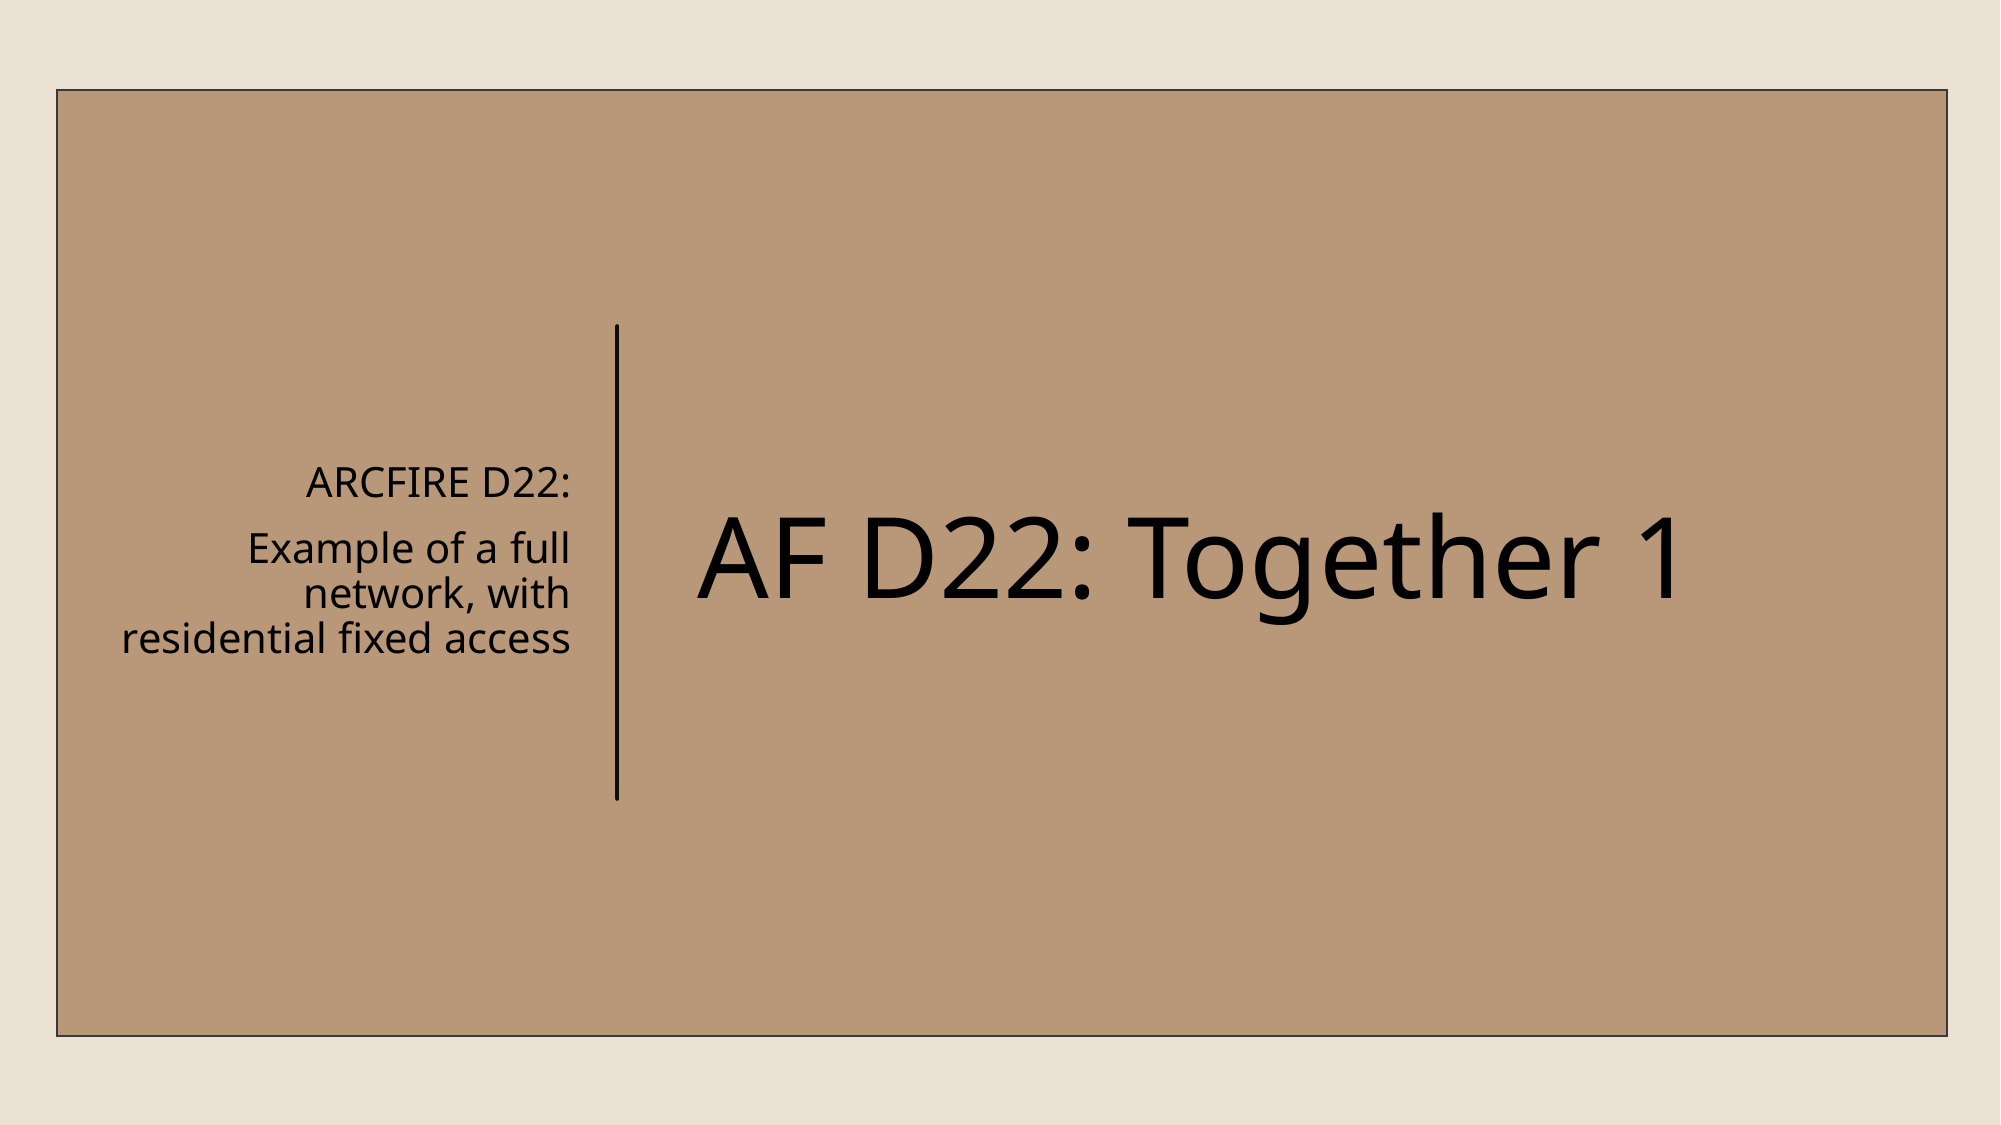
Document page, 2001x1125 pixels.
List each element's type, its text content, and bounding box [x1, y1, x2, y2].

list ARCFIRE D22: Example of a full network, with residential fixed access [90, 208, 587, 917]
title AF D22: Together 1 [645, 208, 1910, 917]
